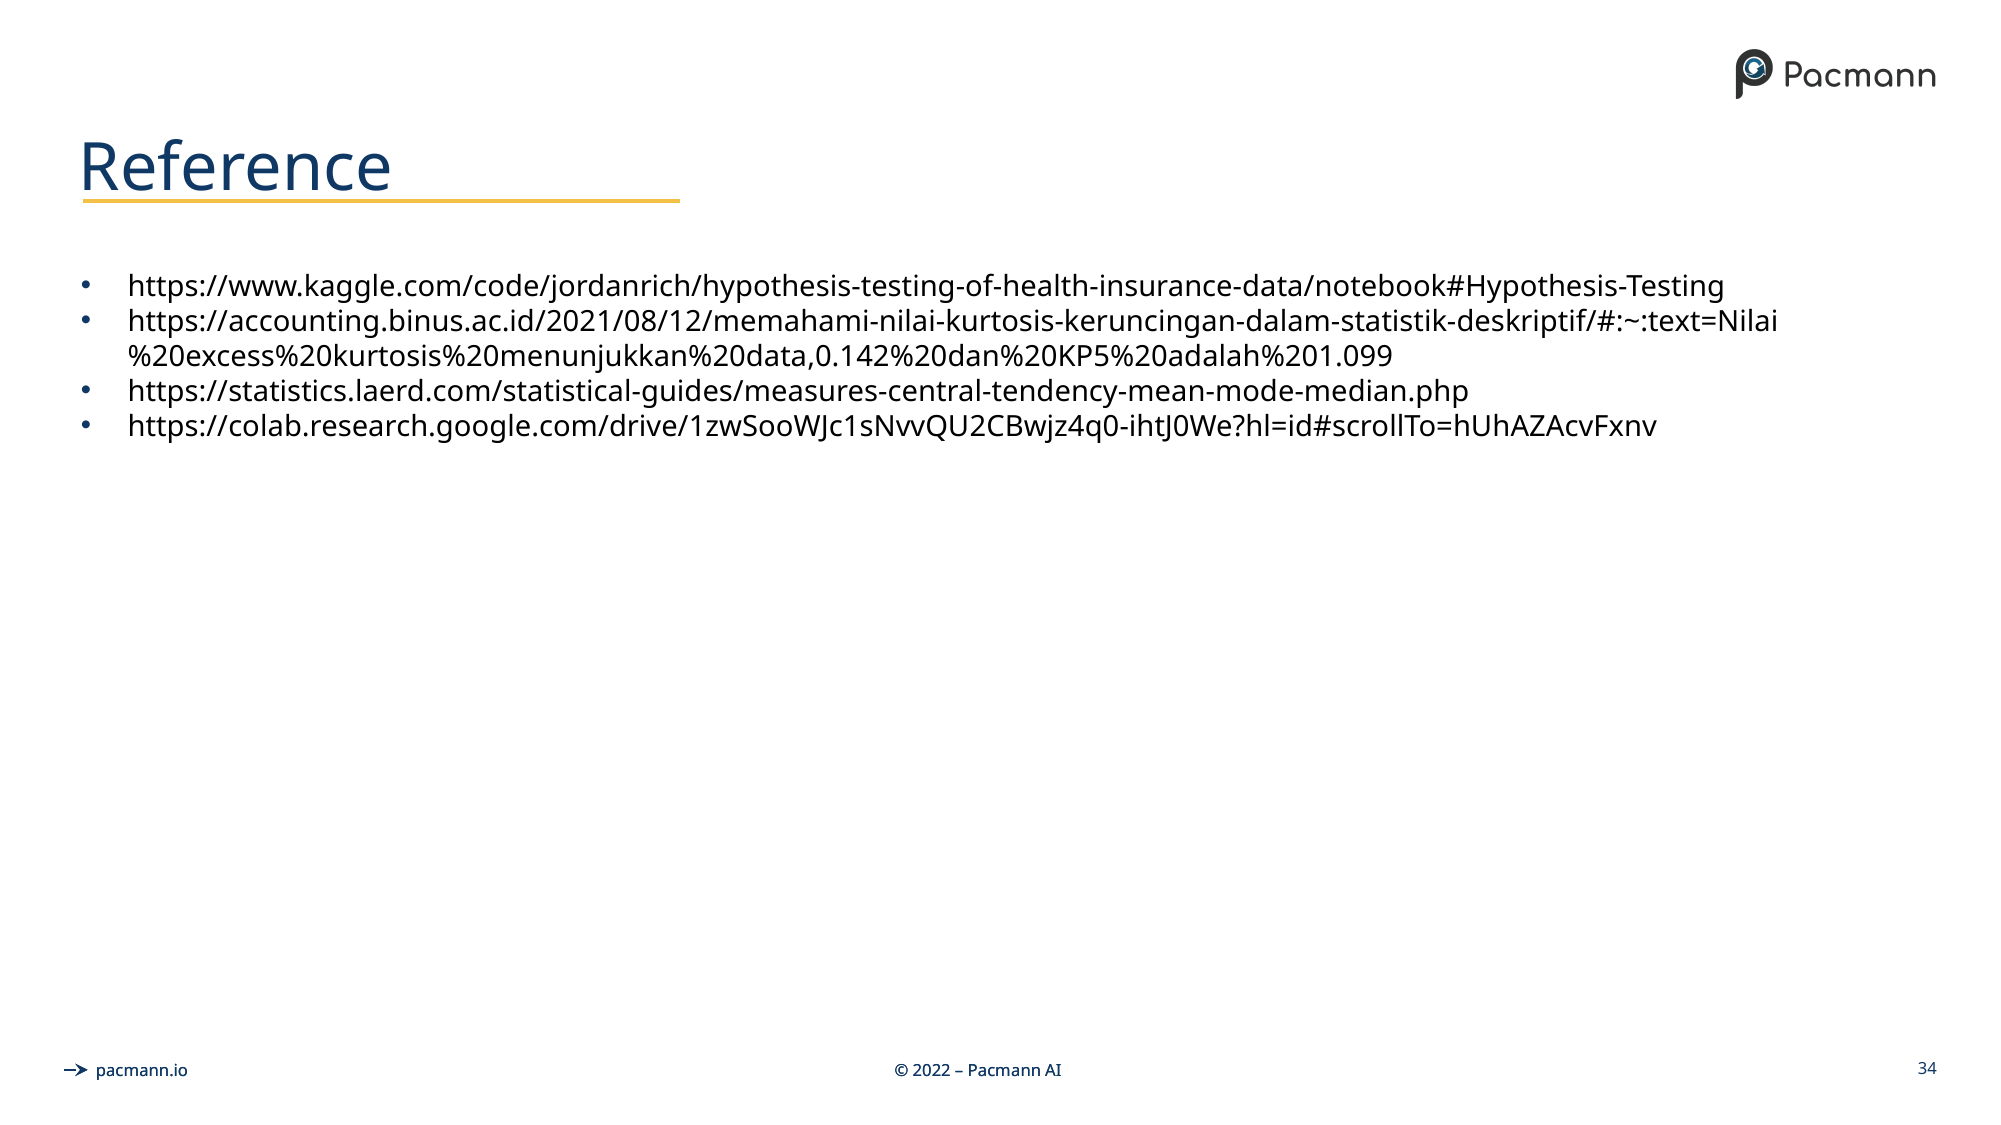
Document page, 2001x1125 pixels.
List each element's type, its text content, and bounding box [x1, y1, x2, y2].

title Reference [63, 59, 1952, 278]
text_box https://www.kaggle.com/code/jordanrich/hypothesis-testing-of-health-insurance-data/notebook#Hypothesis-Testing https://accounting.binus.ac.id/2021/08/12/memahami-nilai-kurtosis-keruncingan-dalam-statistik-deskriptif/#:~:text=Nilai%20excess%20kurtosis%20menunjukkan%20data,0.142%20dan%20KP5%20adalah%201.099 https://statistics.laerd.com/statistical-guides/measures-central-tendency-mean-mode-median.php https://colab.research.google.com/drive/1zwSooWJc1sNvvQU2CBwjz4q0-ihtJ0We?hl=id#scrollTo=hUhAZAcvFxnv [65, 259, 1934, 450]
picture [1707, 36, 1966, 112]
